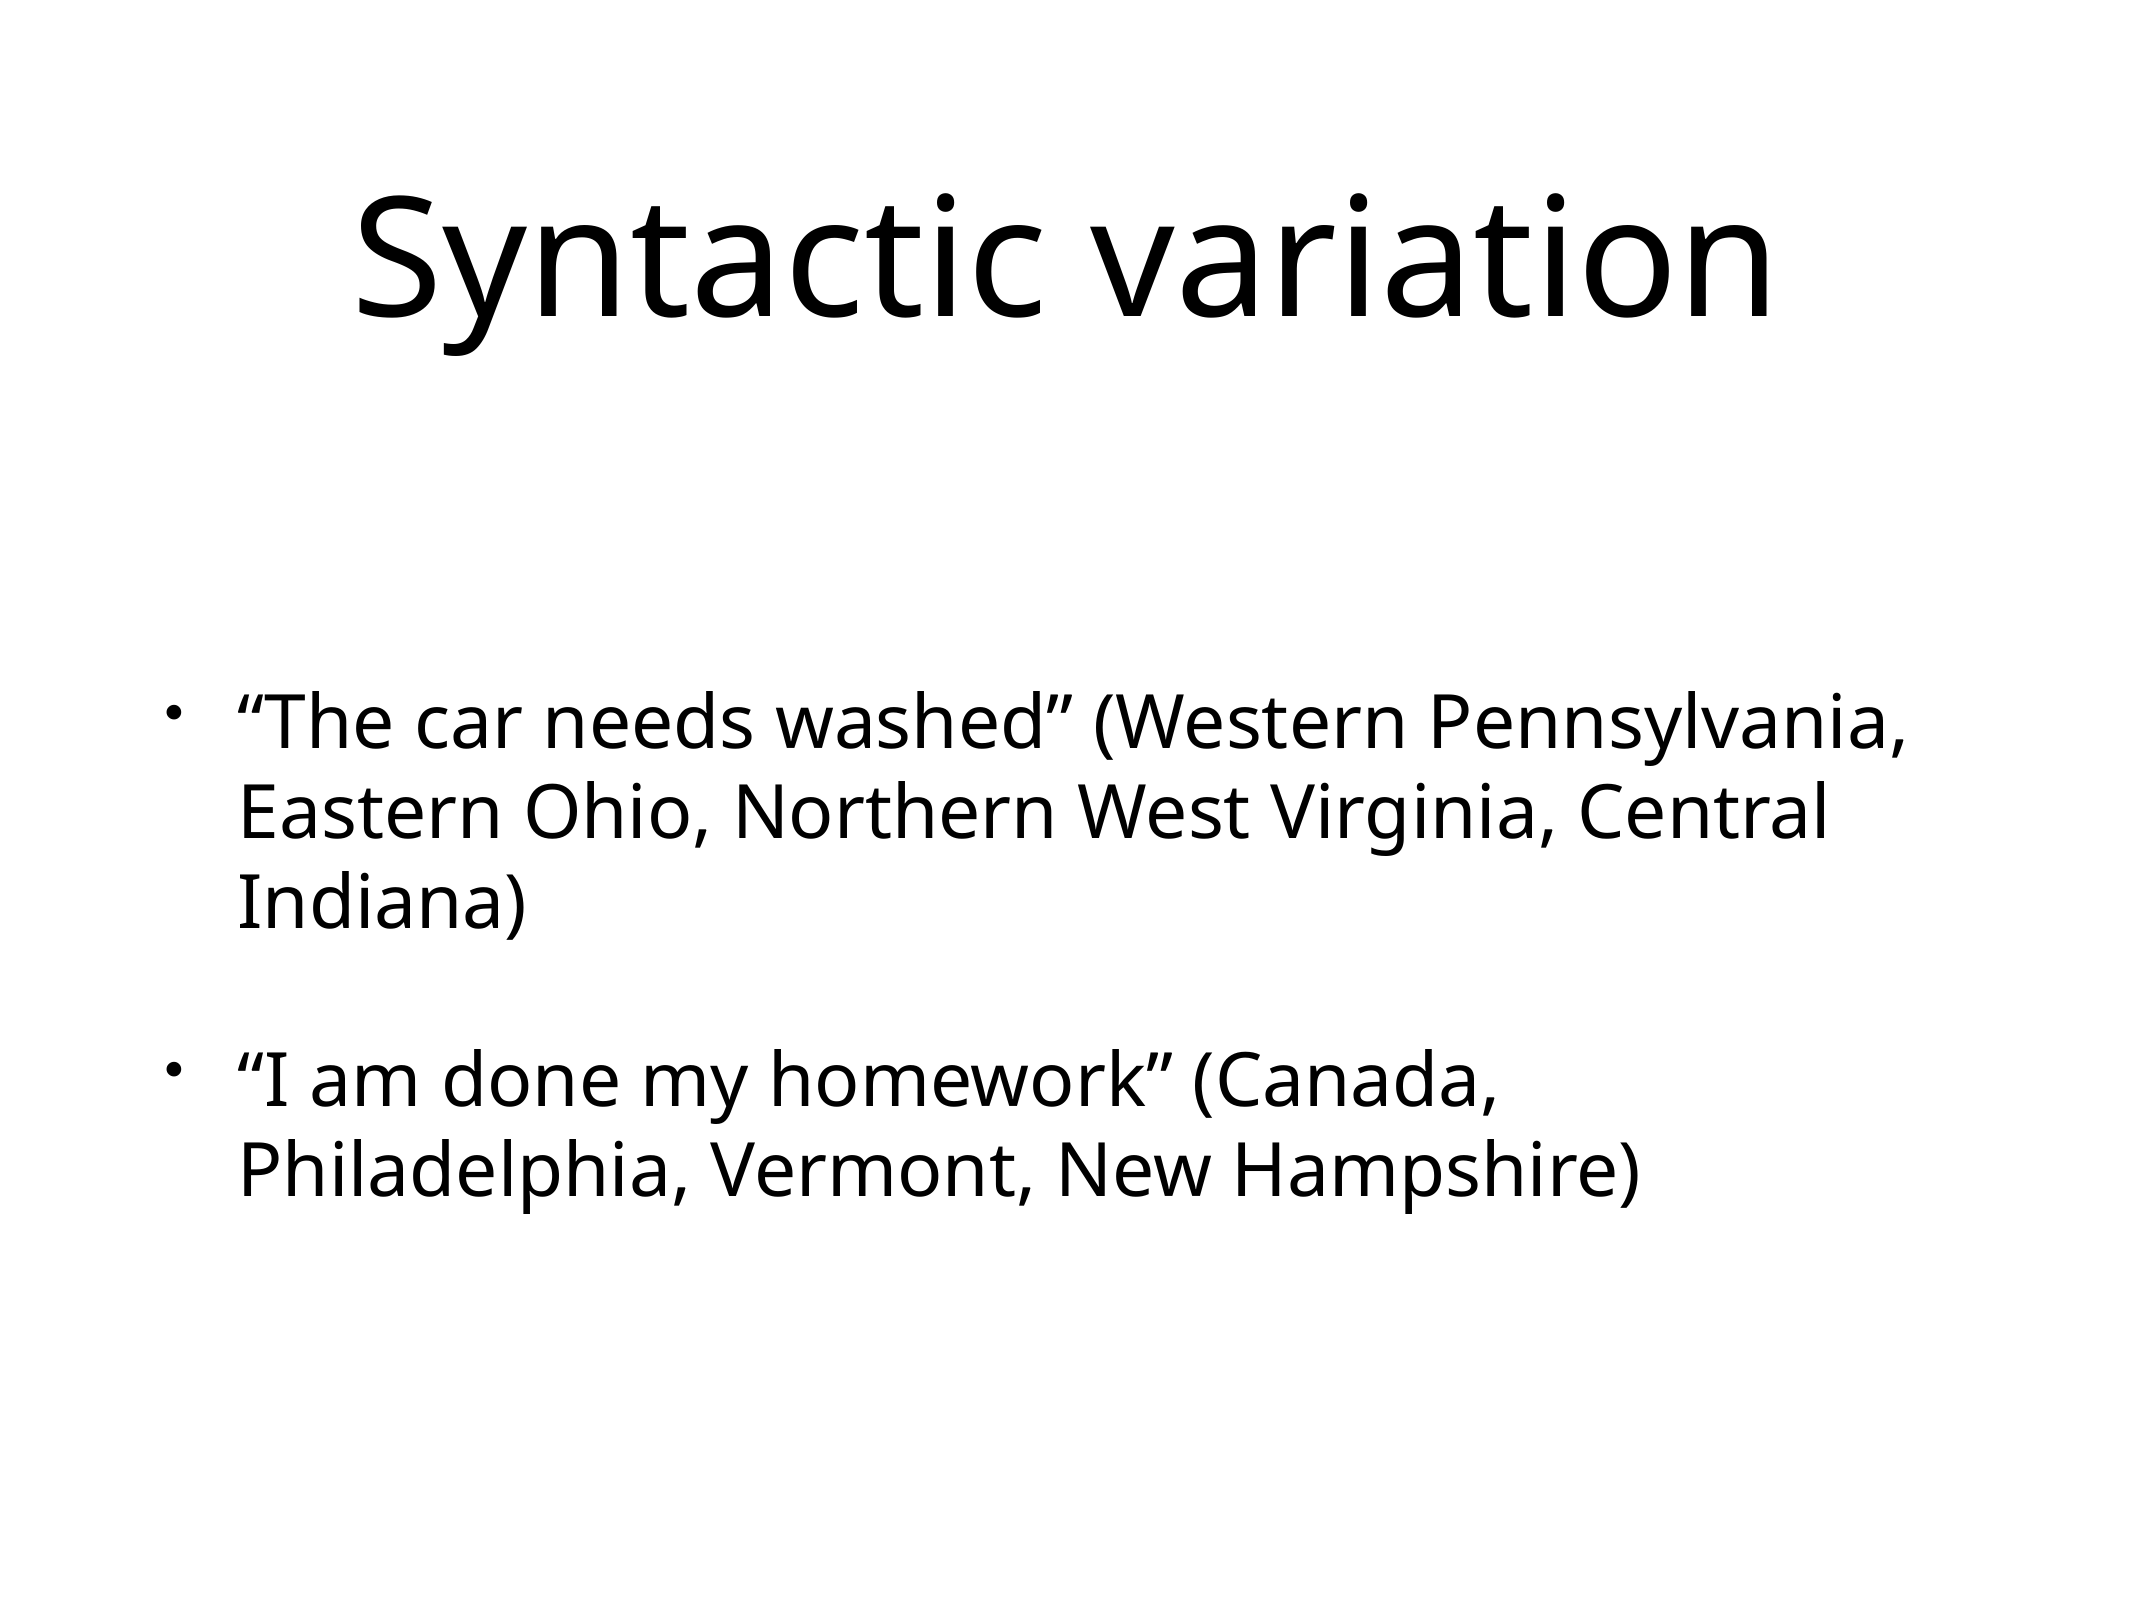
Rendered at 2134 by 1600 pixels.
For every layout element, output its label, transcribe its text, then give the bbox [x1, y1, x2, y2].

list “The car needs washed” (Western Pennsylvania, Eastern Ohio, Northern West Virginia, Central Indiana) “I am done my homework” (Canada, Philadelphia, Vermont, New Hampshire) [155, 426, 1978, 1459]
title Syntactic variation [155, 72, 1978, 426]
